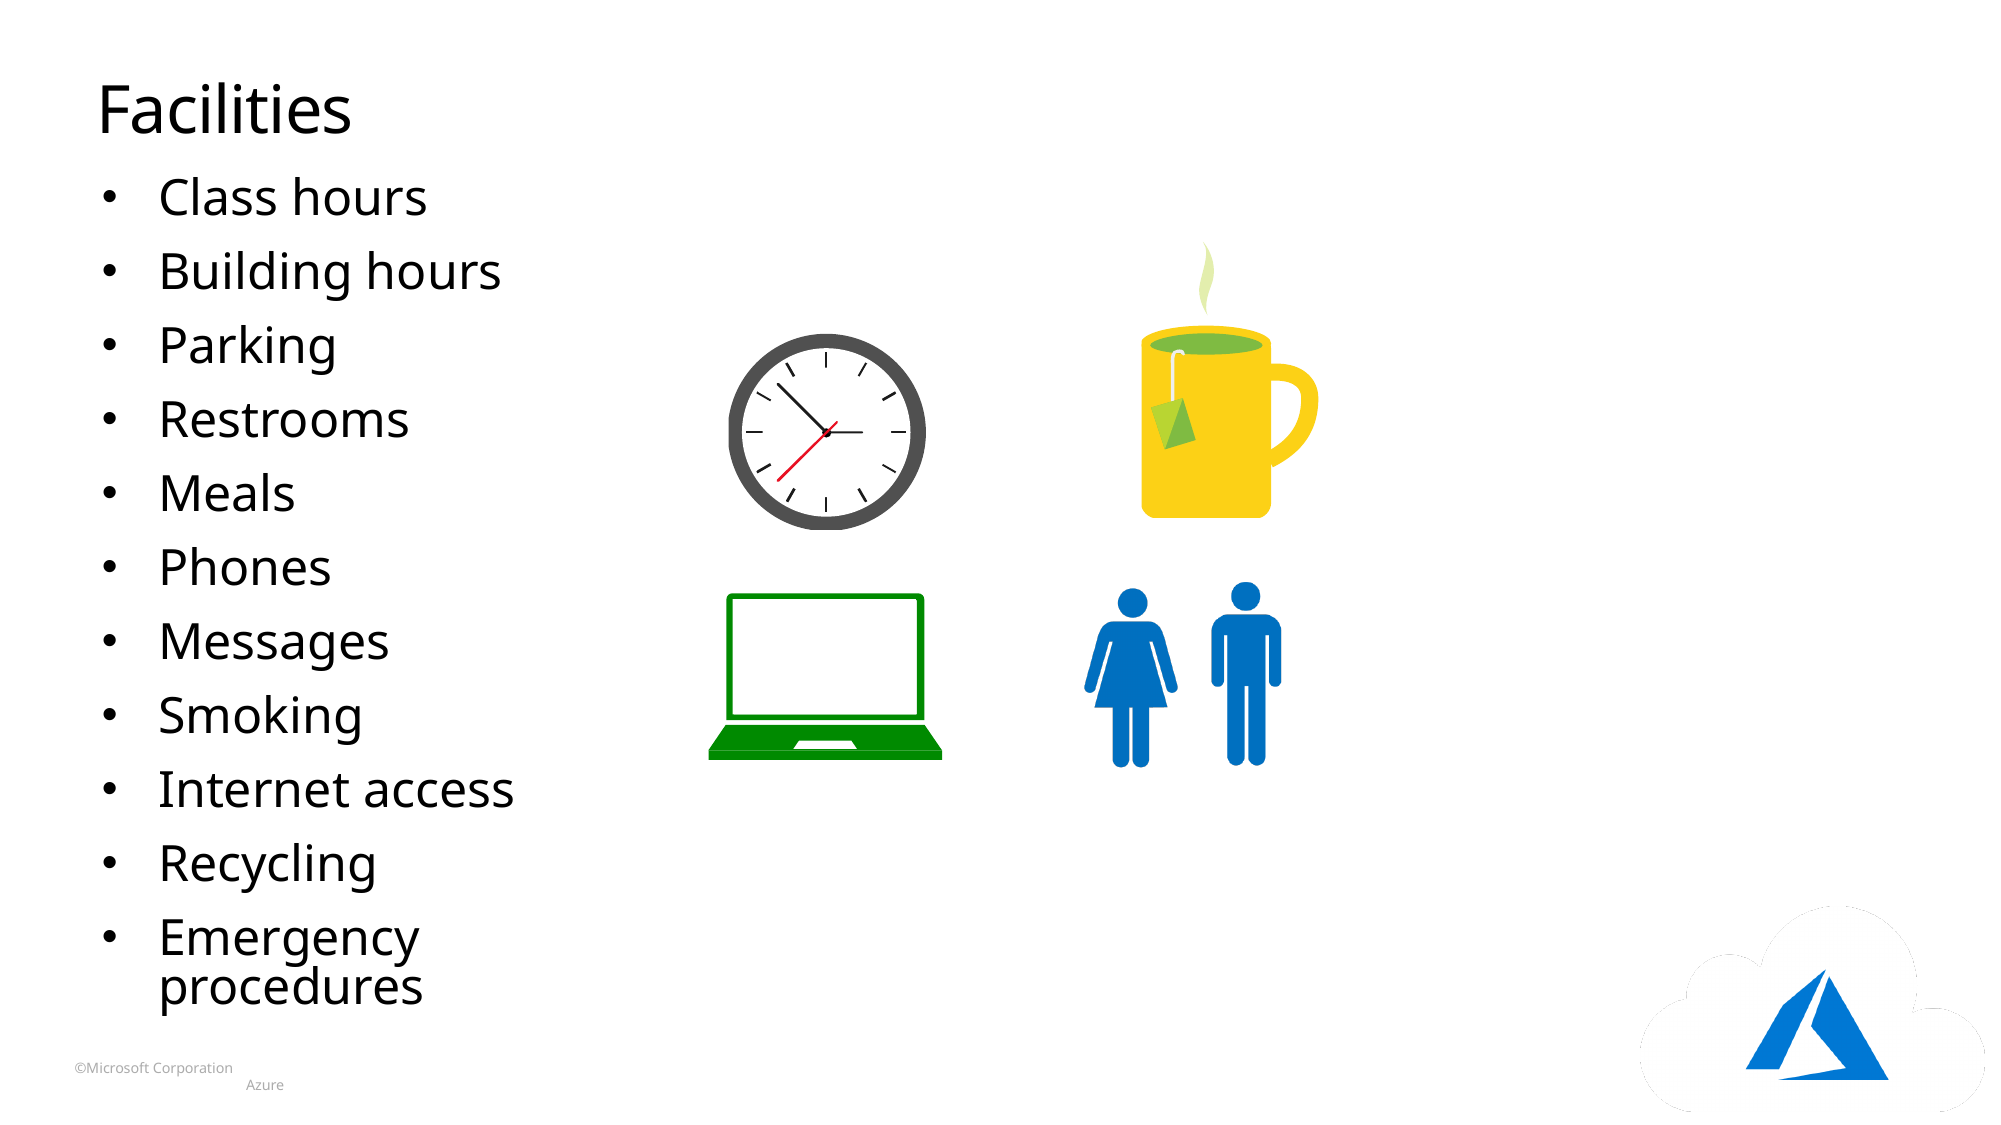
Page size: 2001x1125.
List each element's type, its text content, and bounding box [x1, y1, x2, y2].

picture [1194, 556, 1295, 787]
picture [1067, 546, 1193, 794]
title Facilities [96, 81, 1904, 147]
text_box [81, 218, 1735, 1026]
picture [1639, 906, 1985, 1113]
list Class hours Building hours Parking Restrooms Meals Phones Messages Smoking Internet access Recycling Emergency procedures [101, 176, 671, 985]
picture [728, 332, 927, 531]
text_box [708, 593, 943, 761]
picture [1141, 240, 1320, 518]
